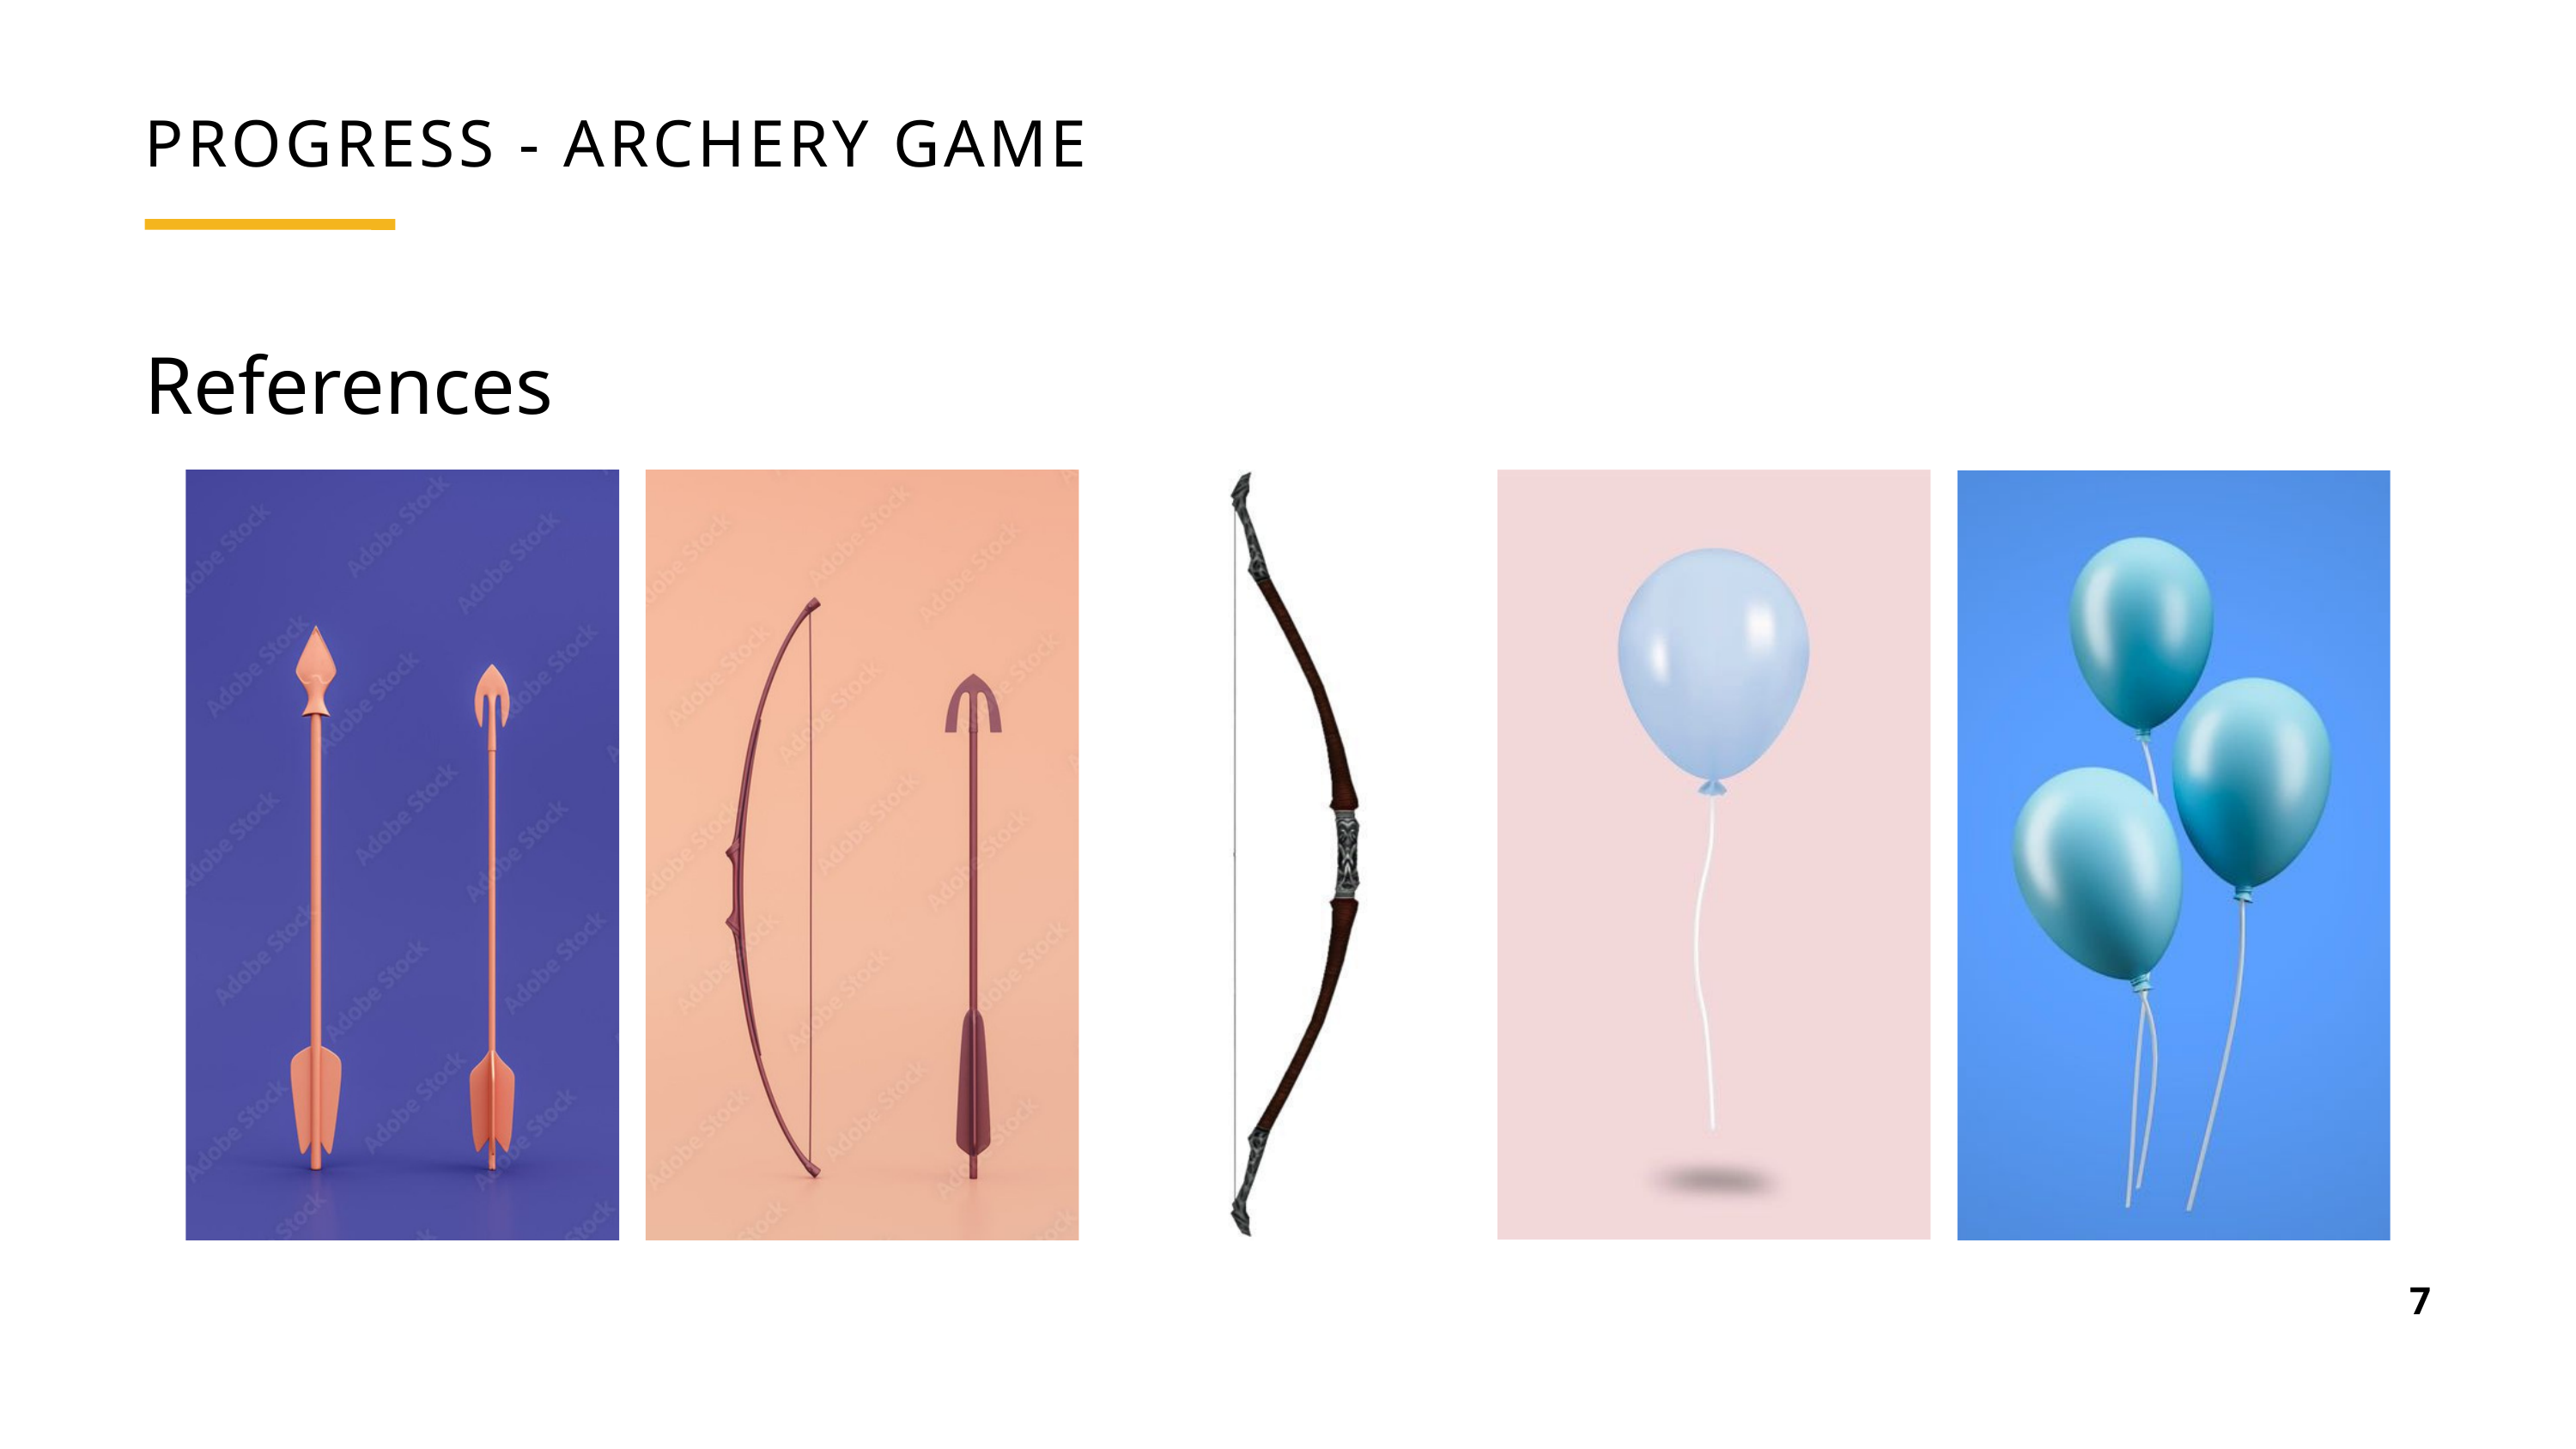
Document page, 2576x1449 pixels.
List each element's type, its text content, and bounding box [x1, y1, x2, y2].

text_box [185, 470, 620, 1240]
text_box PROGRESS - ARCHERY GAME [144, 115, 1261, 180]
text_box [1078, 470, 1513, 1240]
text_box References [144, 335, 1920, 430]
text_box [1497, 470, 1931, 1240]
text_box [645, 470, 1078, 1240]
text_box [1957, 470, 2391, 1240]
text_box 7 [2001, 1284, 2432, 1323]
